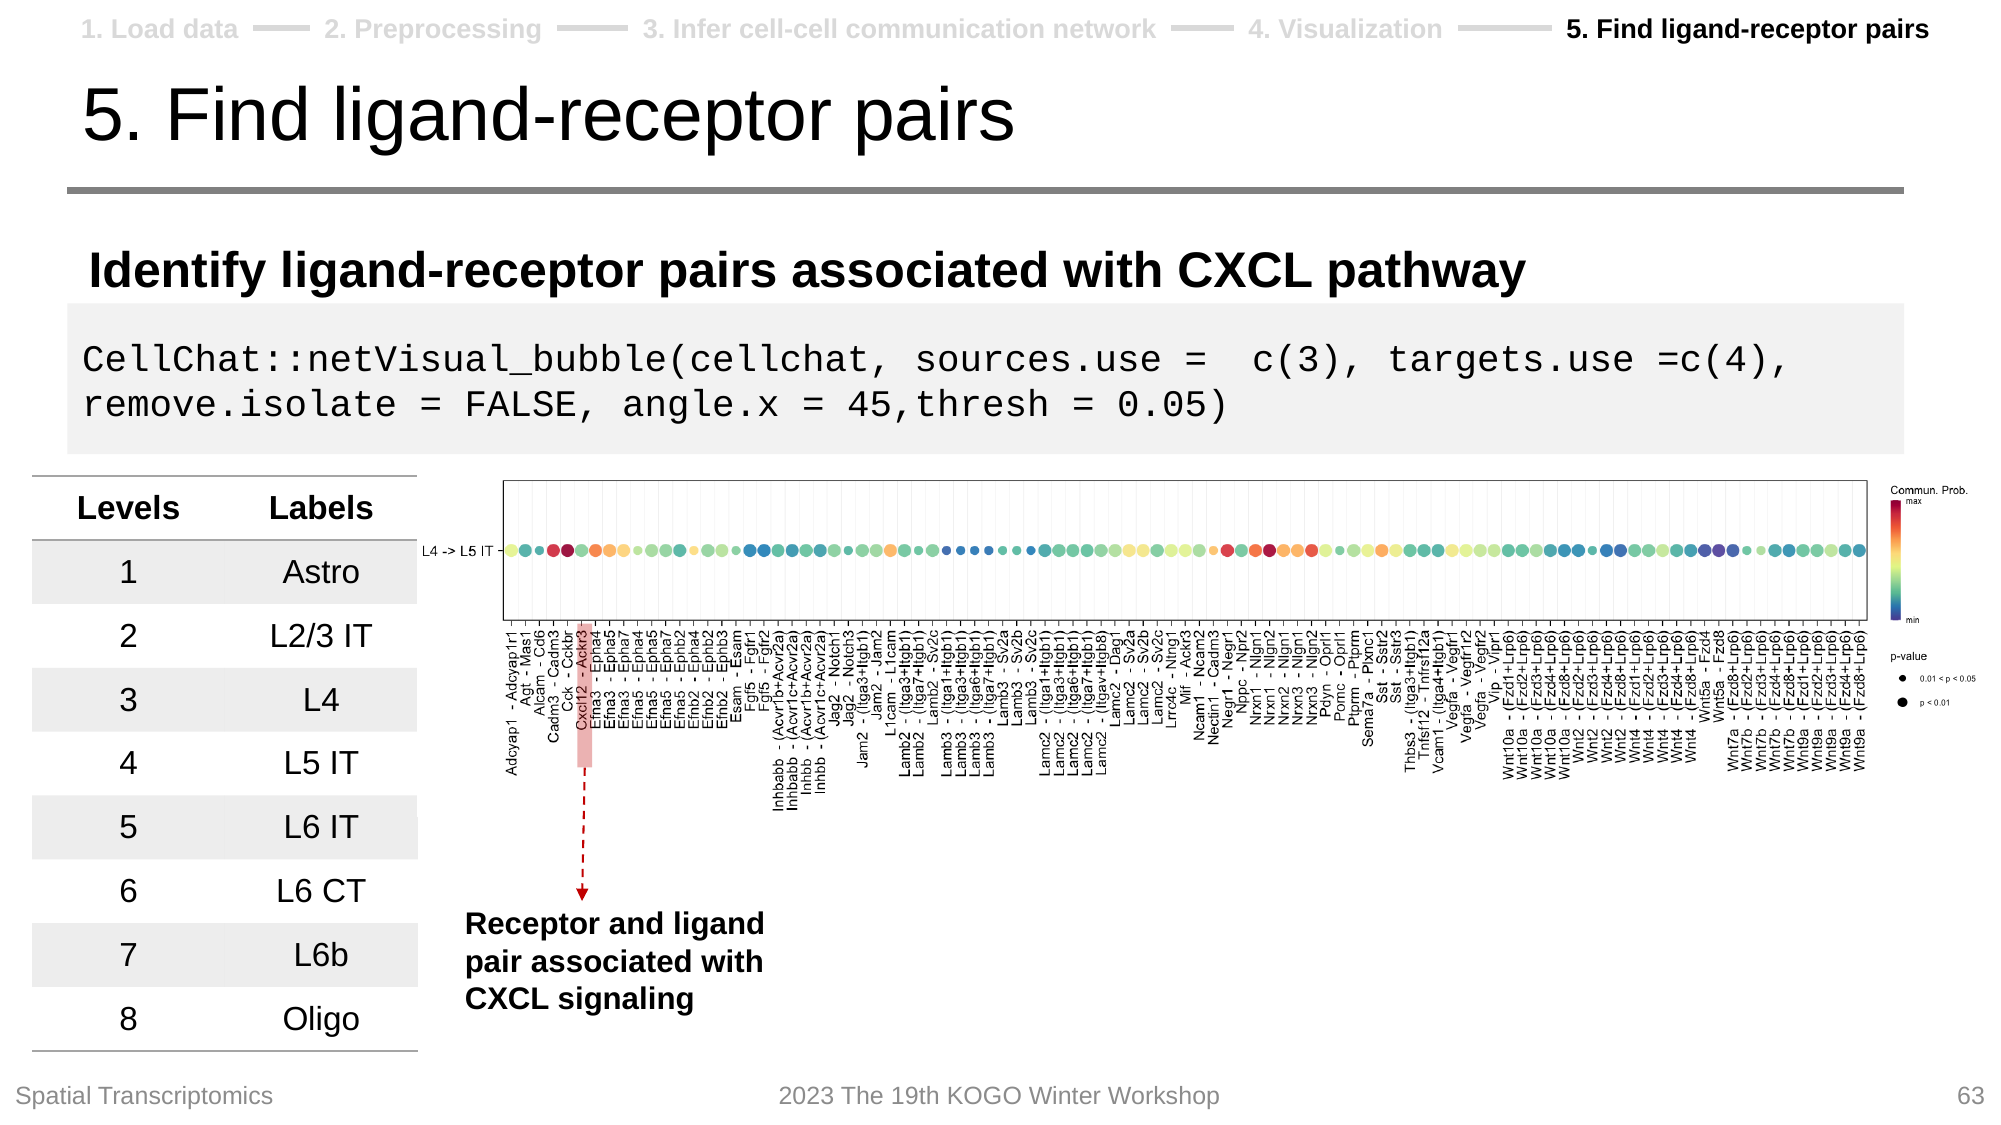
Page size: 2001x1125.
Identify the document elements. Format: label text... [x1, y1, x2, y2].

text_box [581, 767, 585, 901]
table_cell 7 [32, 923, 225, 987]
table_cell 5 [32, 795, 225, 859]
text_box 5. Find ligand-receptor pairs [1551, 4, 1945, 52]
table_cell 6 [32, 859, 225, 923]
picture [417, 474, 1979, 866]
table_cell Astro [225, 541, 417, 604]
table_header Labels [225, 477, 417, 539]
table_cell L4 [225, 668, 417, 732]
text_box CellChat::netVisual_bubble(cellchat, sources.use = c(3), targets.use =c(4), remove.isolate = FALSE, angle.x = 45,thresh = 0.05) [66, 302, 1905, 455]
table_cell L6b [225, 923, 418, 987]
table_cell 8 [32, 987, 225, 1050]
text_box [64, 4, 1549, 53]
table_cell Oligo [225, 987, 418, 1050]
table_cell 4 [32, 732, 225, 795]
footer 2023 The 19th KOGO Winter Workshop [662, 1065, 1338, 1125]
table_cell L5 IT [225, 732, 417, 795]
table_cell L6 IT [225, 795, 418, 859]
table_header Levels [32, 477, 225, 539]
table_cell 3 [32, 668, 225, 732]
table_cell 2 [32, 604, 225, 668]
text_box Receptor and ligand pair associated with CXCL signaling [450, 896, 836, 1024]
text_box Identify ligand-receptor pairs associated with CXCL pathway [73, 229, 1543, 425]
table_cell 1 [32, 541, 225, 604]
table_cell L2/3 IT [225, 604, 417, 668]
slide_number Spatial Transcriptomics [0, 1065, 450, 1125]
slide_number 63 [1917, 1065, 2000, 1125]
table_cell L6 CT [225, 859, 418, 923]
title 5. Find ligand-receptor pairs [67, 51, 2000, 180]
